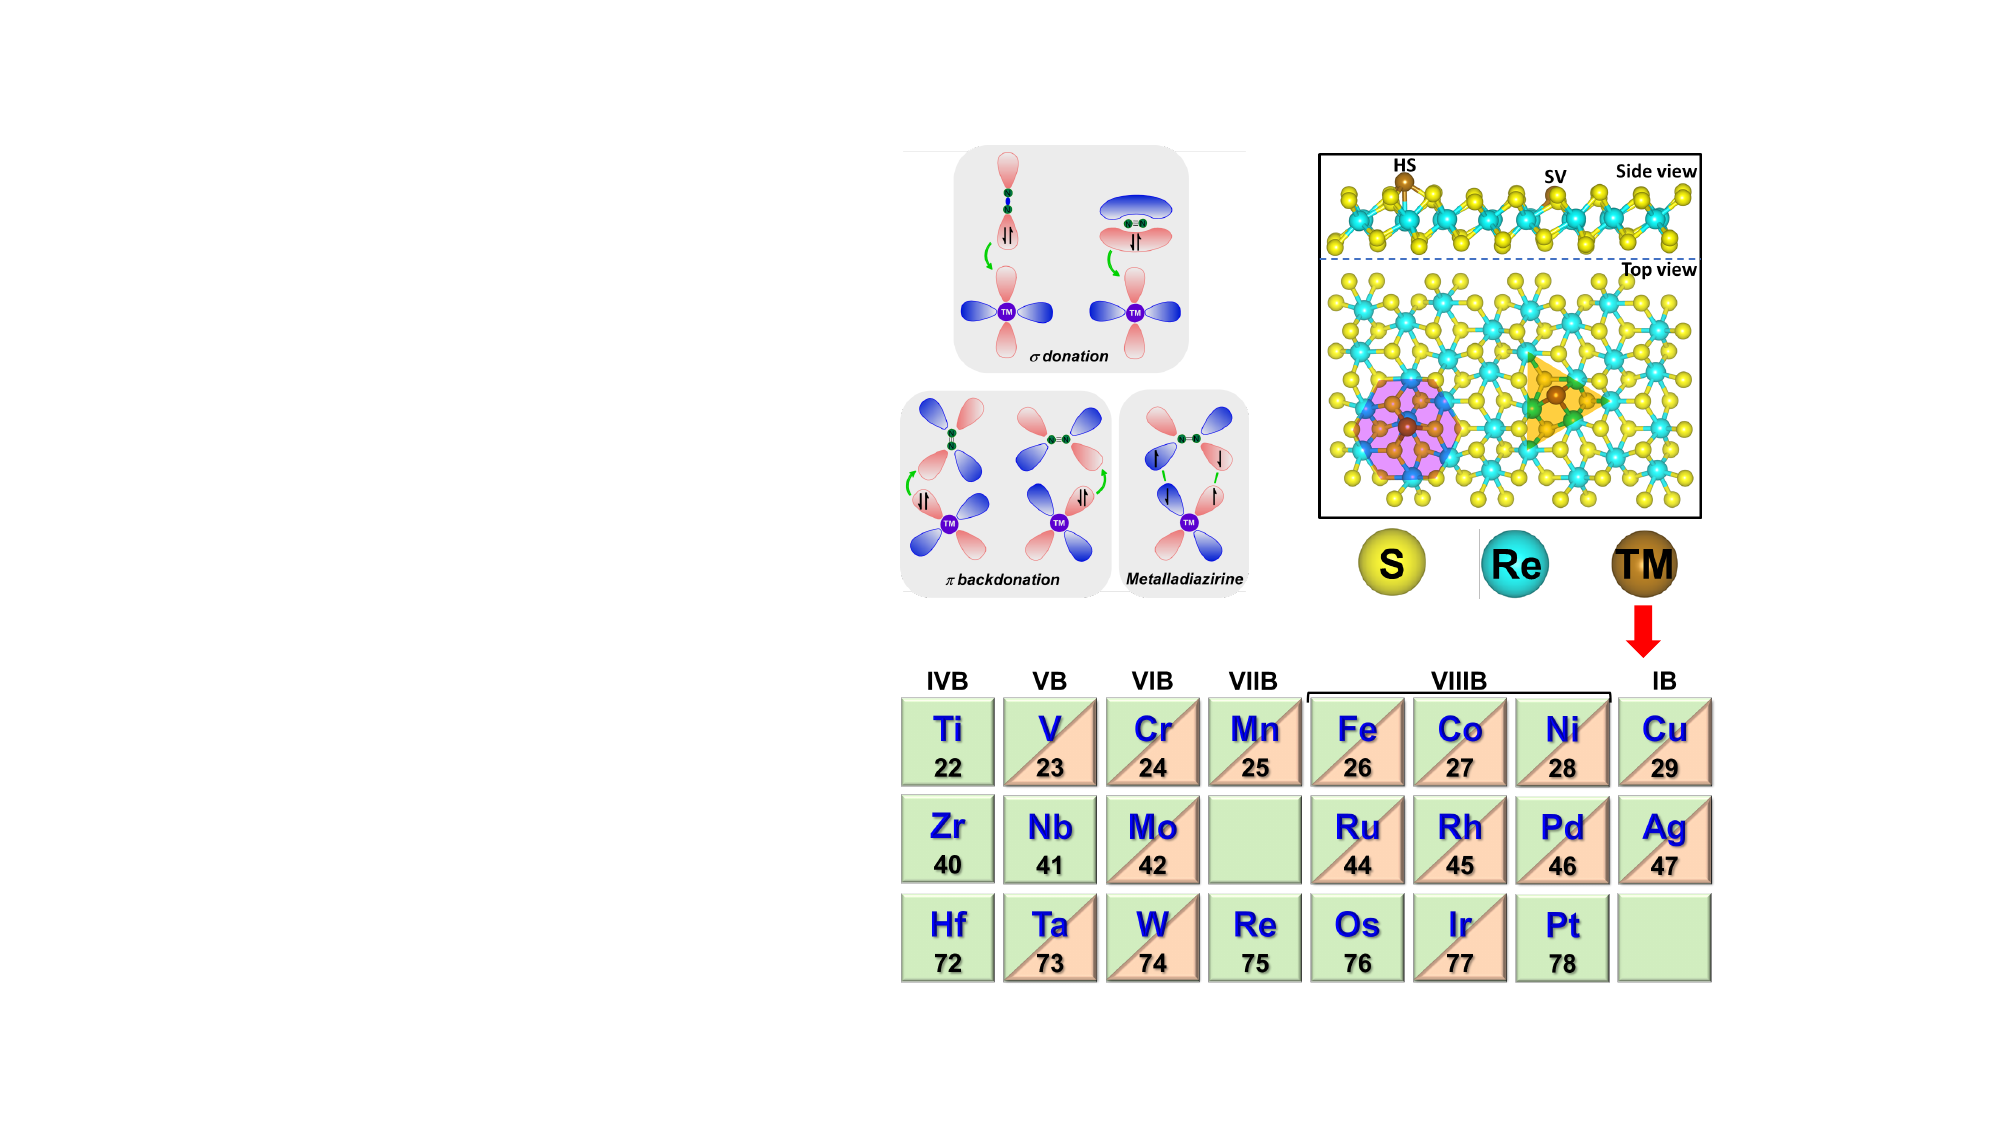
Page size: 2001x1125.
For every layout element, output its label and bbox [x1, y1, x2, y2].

text_box [1625, 613, 1661, 657]
picture [900, 145, 1249, 598]
picture [900, 657, 1717, 987]
picture [1318, 145, 1710, 519]
picture [1465, 526, 1568, 613]
picture [1589, 526, 1699, 613]
picture [1353, 526, 1430, 613]
